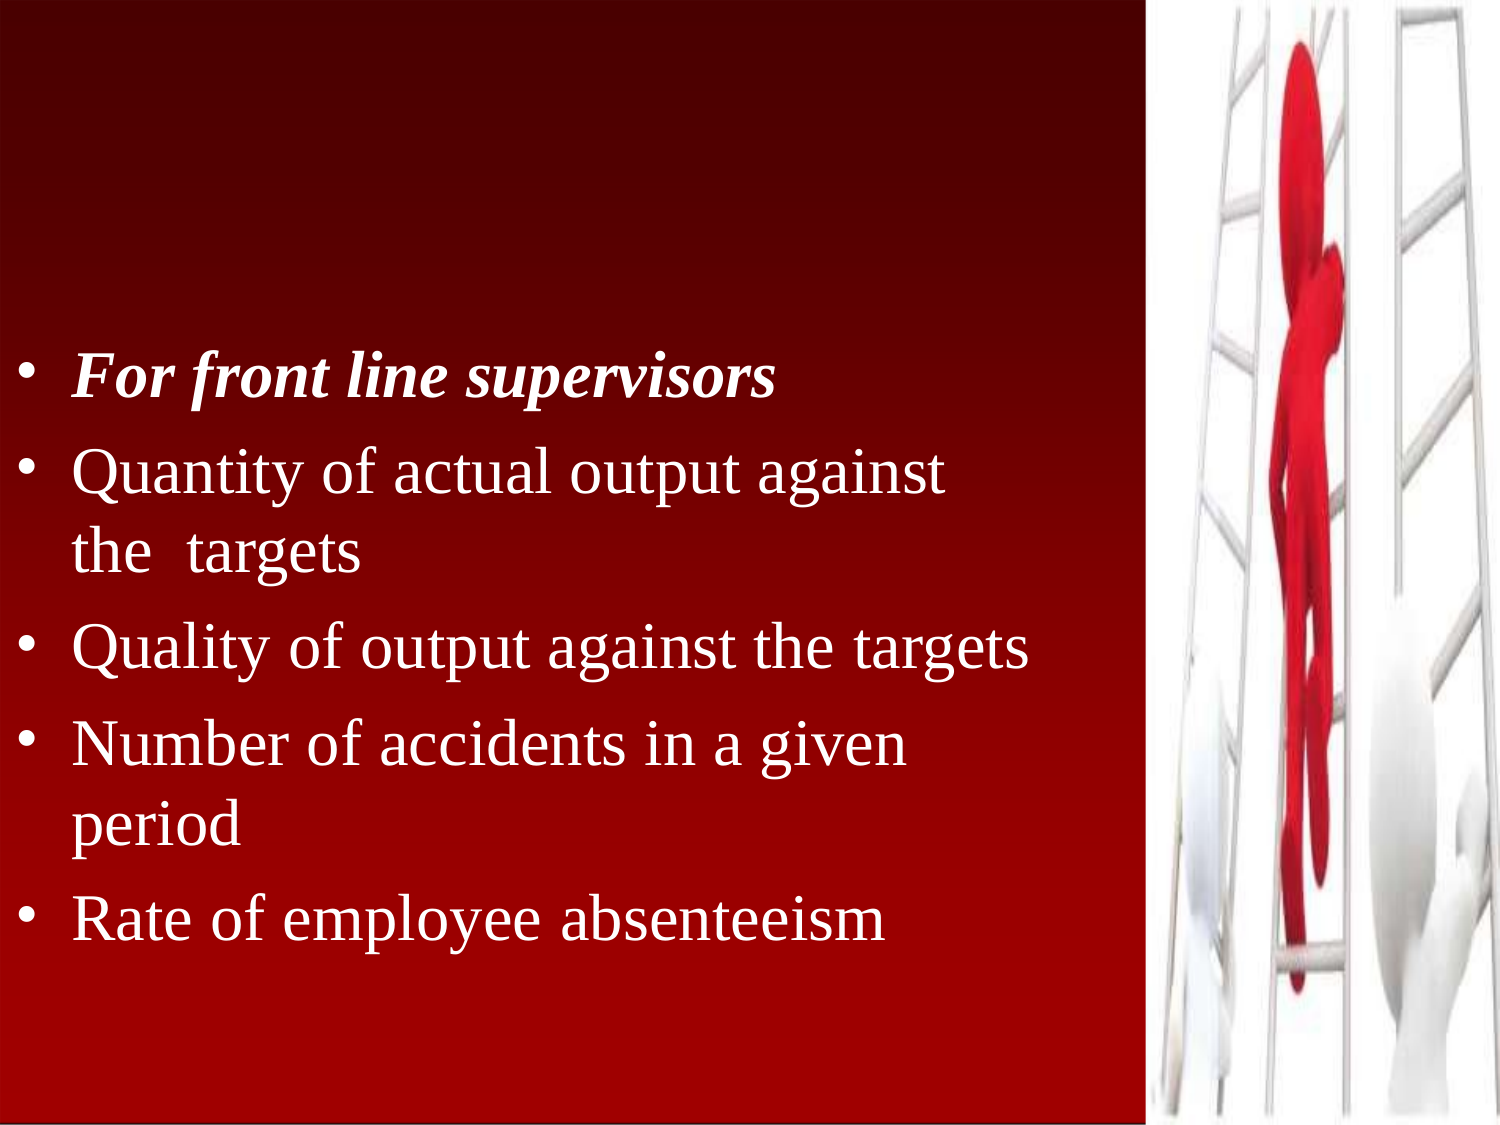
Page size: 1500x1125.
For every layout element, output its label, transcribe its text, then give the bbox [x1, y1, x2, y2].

text_box [1145, 0, 1500, 1125]
picture [0, 0, 1145, 1125]
text_box For front line supervisors Quantity of actual output against the targets Quality of output against the targets Number of accidents in a given period Rate of employee absenteeism [12, 312, 1096, 955]
